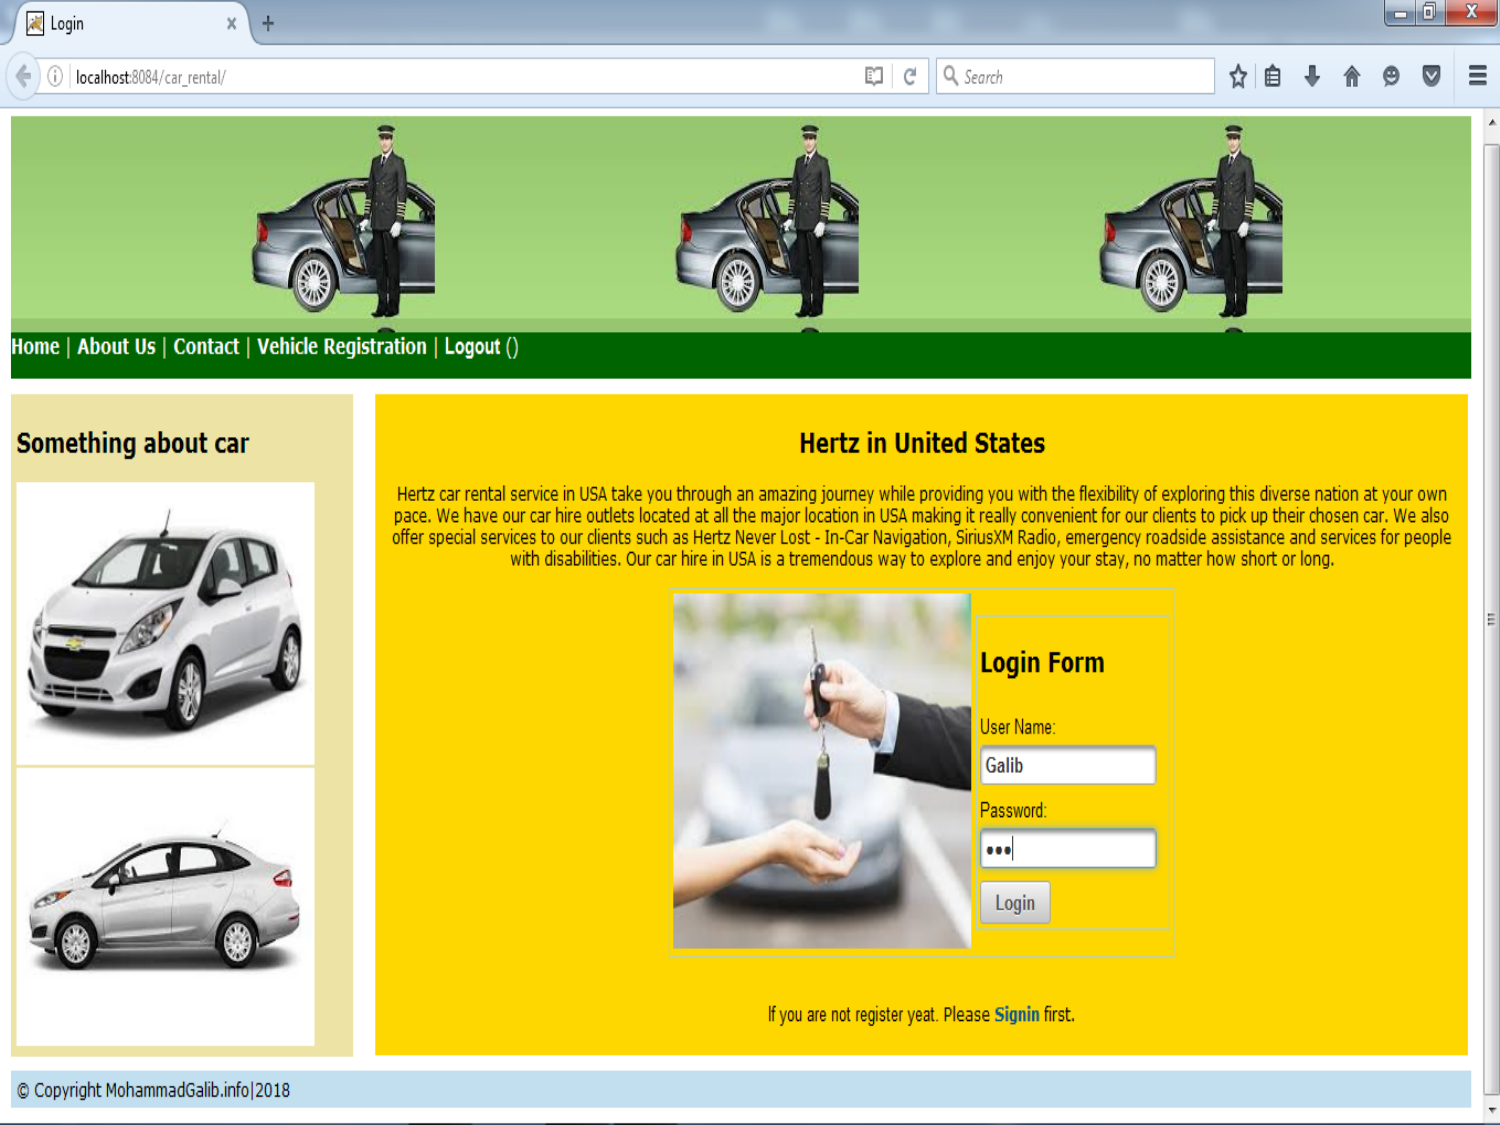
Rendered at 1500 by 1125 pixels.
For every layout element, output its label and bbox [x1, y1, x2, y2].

list [0, 0, 1500, 1125]
